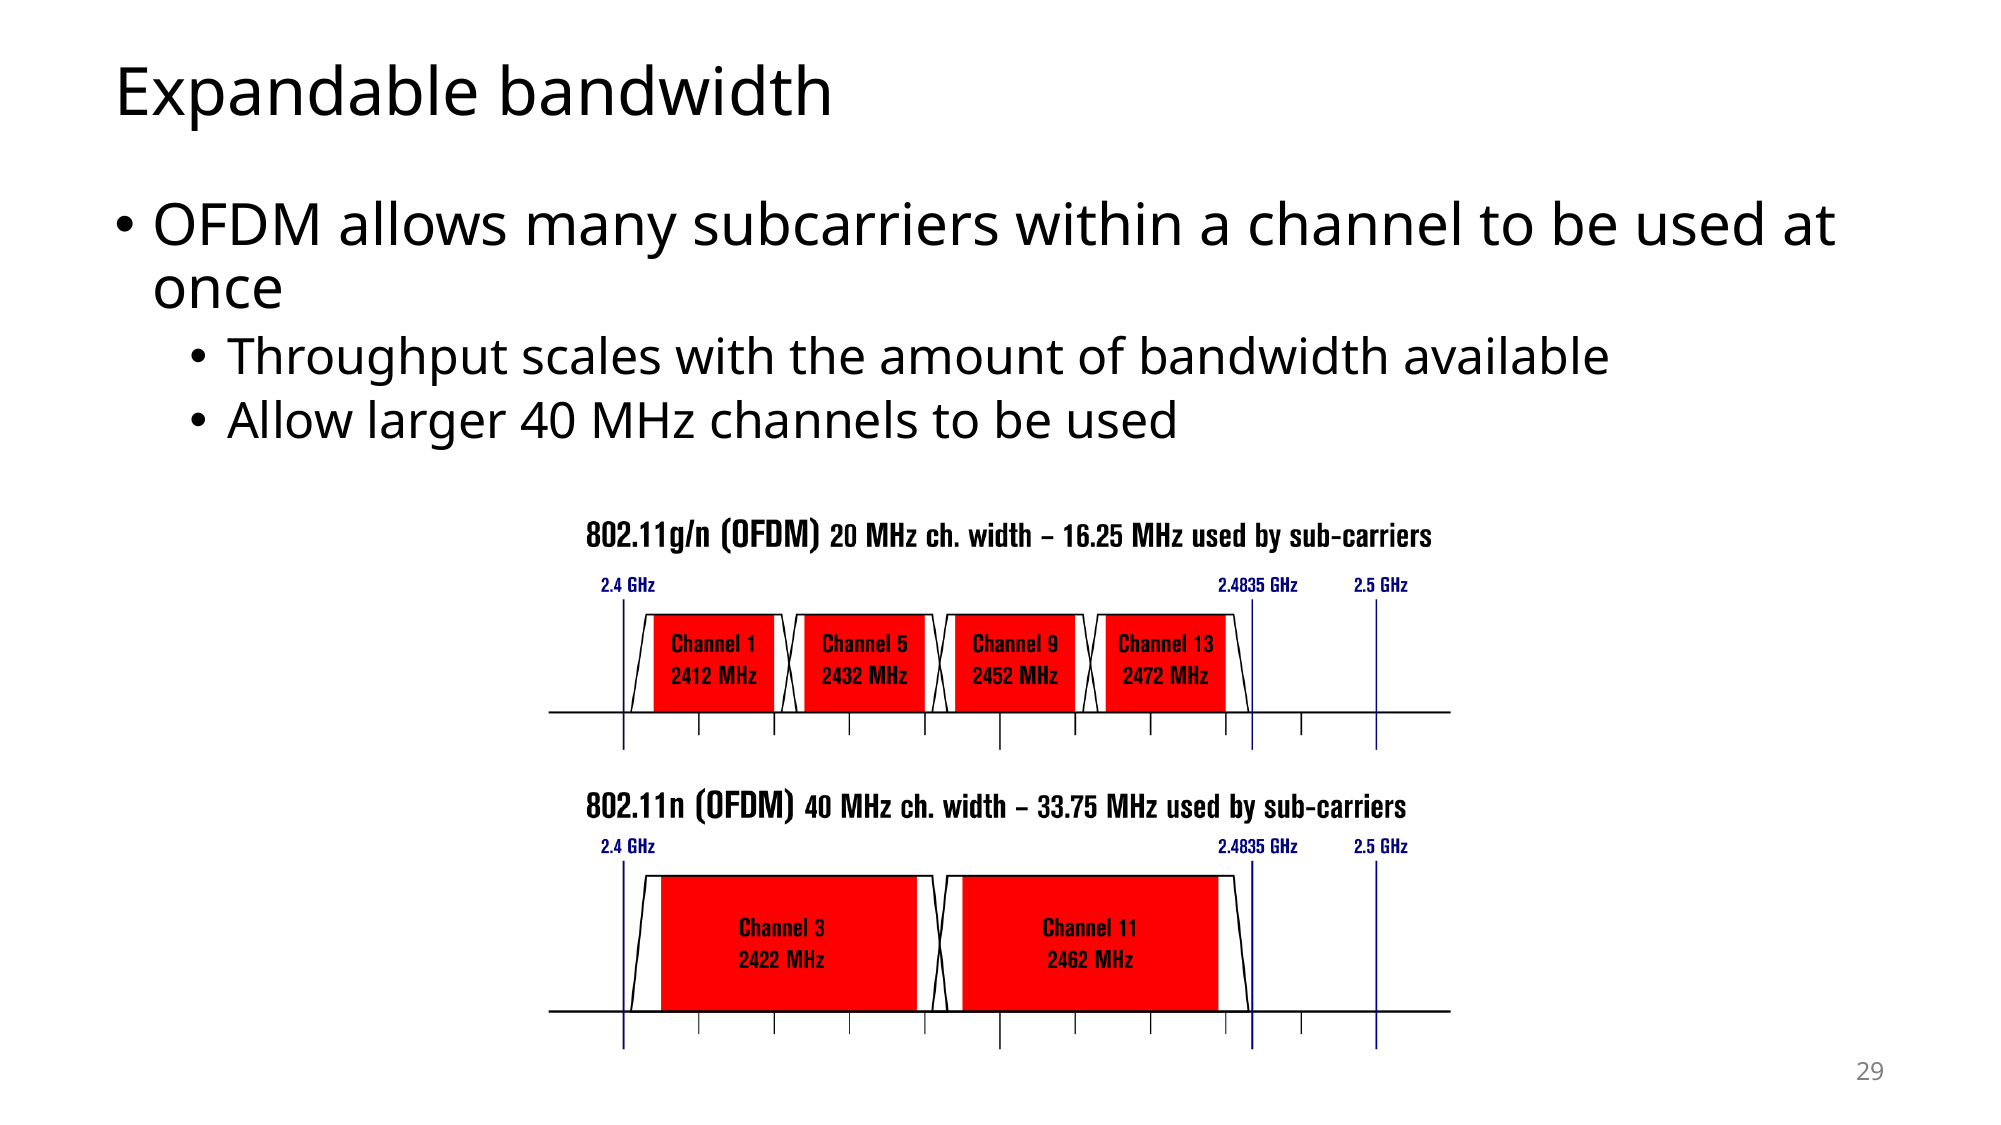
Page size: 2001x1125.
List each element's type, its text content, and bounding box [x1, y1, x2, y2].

slide_number 29 [1749, 1042, 1900, 1103]
list OFDM allows many subcarriers within a channel to be used at once Throughput scales with the amount of bandwidth available Allow larger 40 MHz channels to be used [99, 187, 1900, 1013]
title Expandable bandwidth [99, 37, 1900, 150]
picture [548, 507, 1451, 1073]
